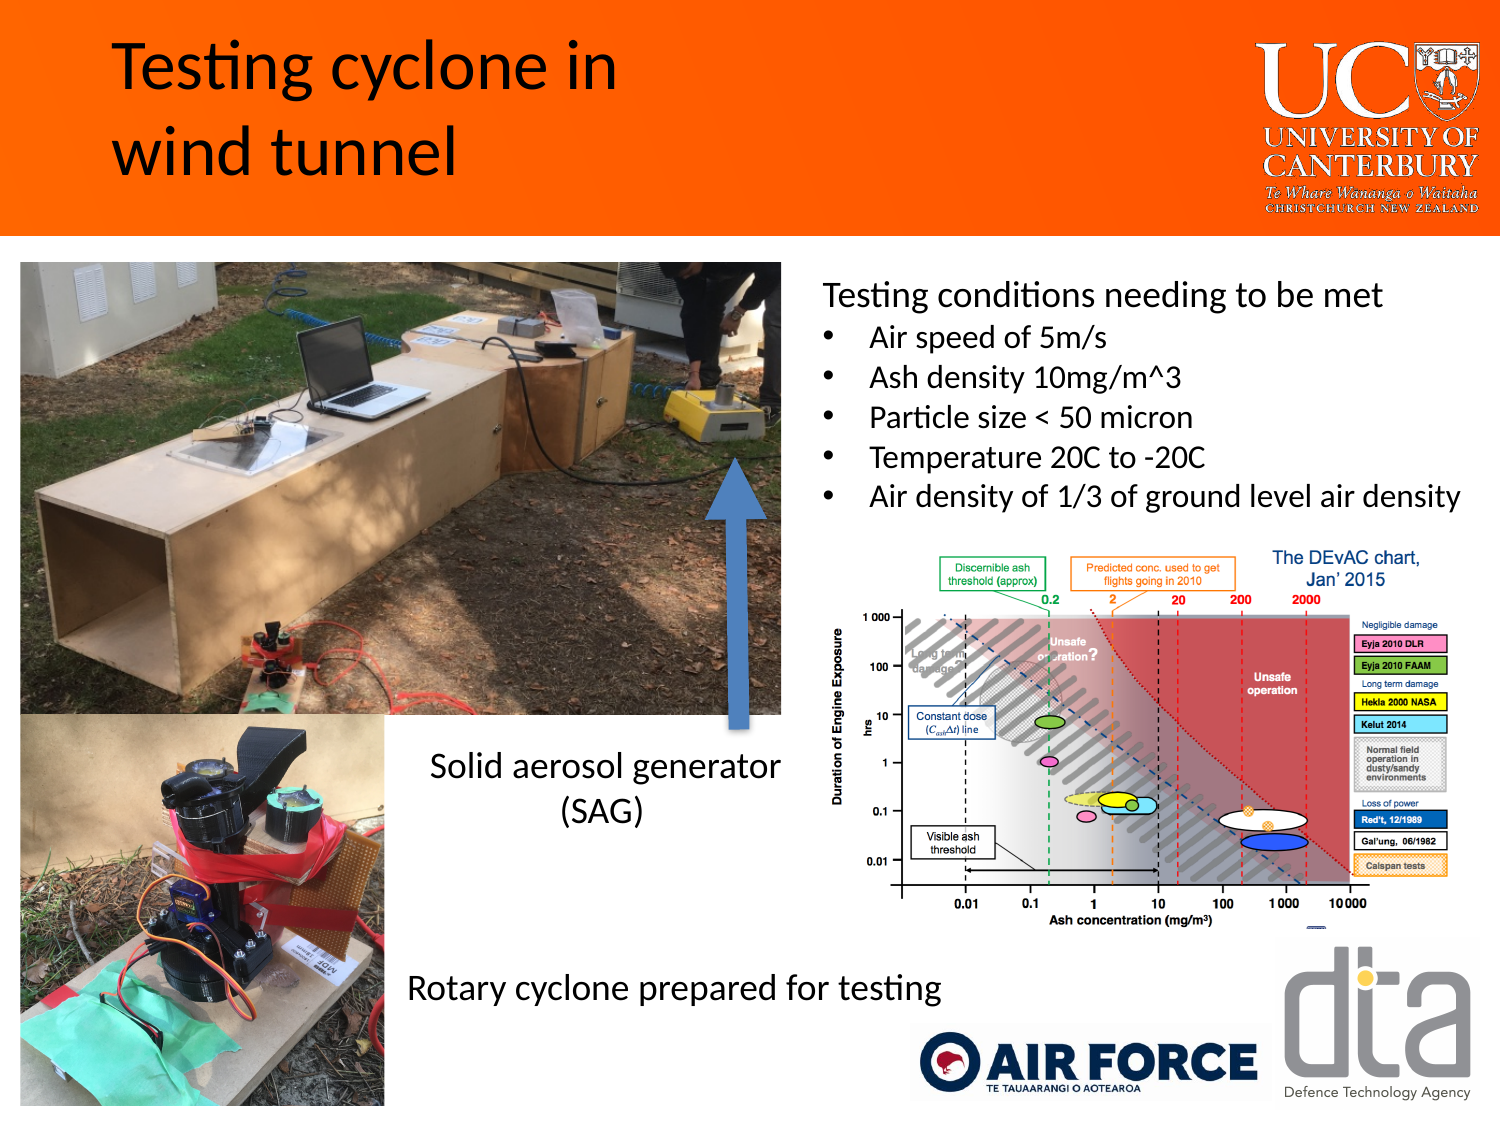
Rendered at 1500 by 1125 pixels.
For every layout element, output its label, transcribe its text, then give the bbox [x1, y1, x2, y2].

text_box Rotary cyclone prepared for testing [392, 955, 958, 1016]
picture [827, 539, 1458, 929]
picture [1275, 937, 1480, 1110]
title Testing cyclone in wind tunnel [96, 10, 1284, 198]
picture [910, 1023, 1272, 1101]
text_box Testing conditions needing to be met Air speed of 5m/s Ash density 10mg/m^3 Particle size < 50 micron Temperature 20C to -20C Air density of 1/3 of ground level air density [807, 262, 1477, 522]
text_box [734, 456, 740, 730]
picture [20, 262, 782, 1107]
text_box Solid aerosol generator (SAG) [409, 733, 803, 839]
picture [1243, 26, 1500, 233]
